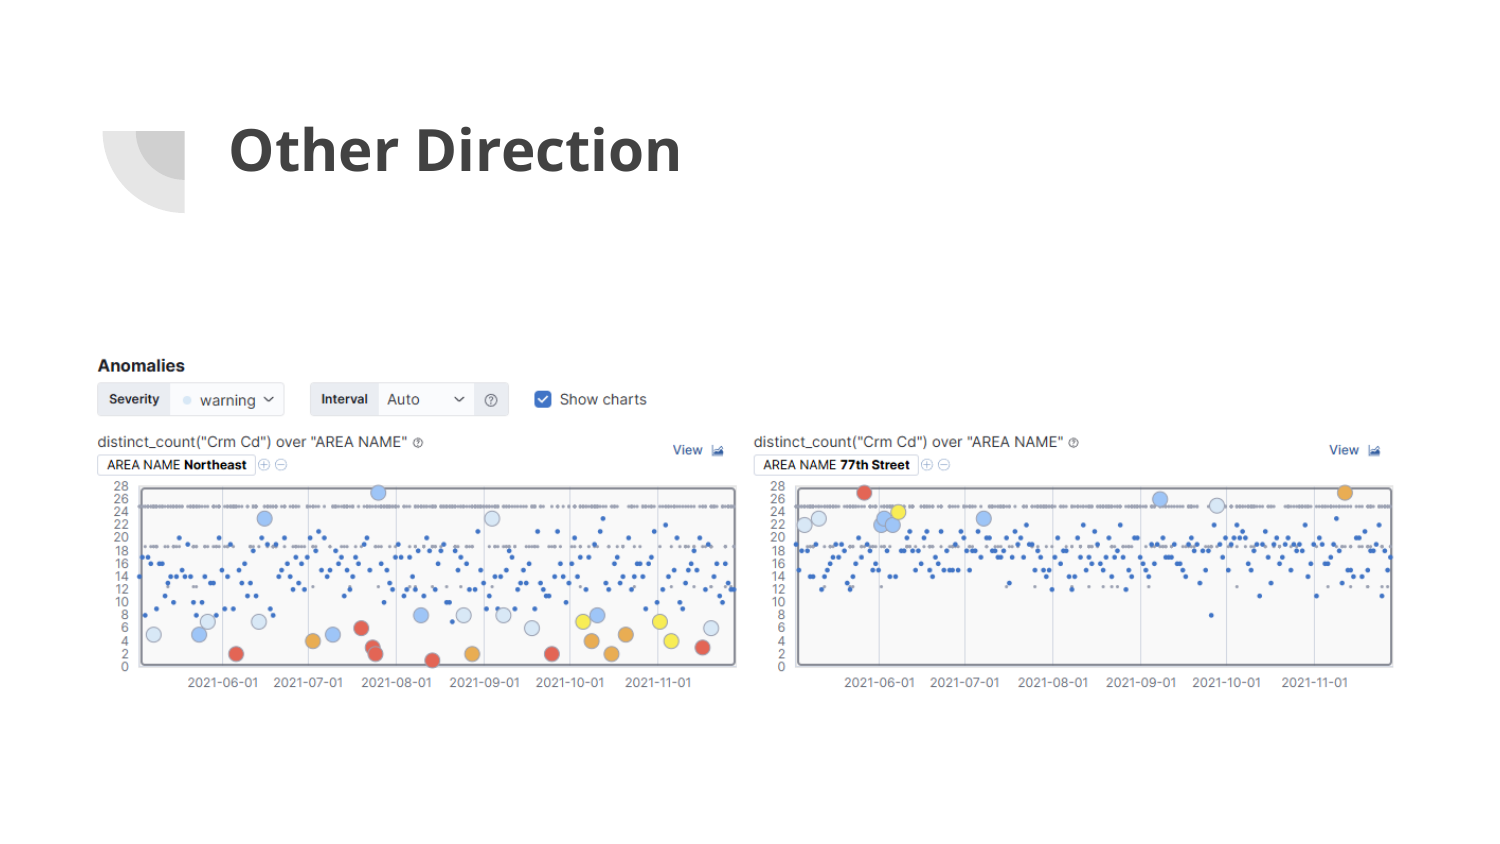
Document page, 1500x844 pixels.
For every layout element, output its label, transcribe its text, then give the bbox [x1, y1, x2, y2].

title Other Direction [213, 98, 1368, 263]
picture [95, 344, 1405, 702]
